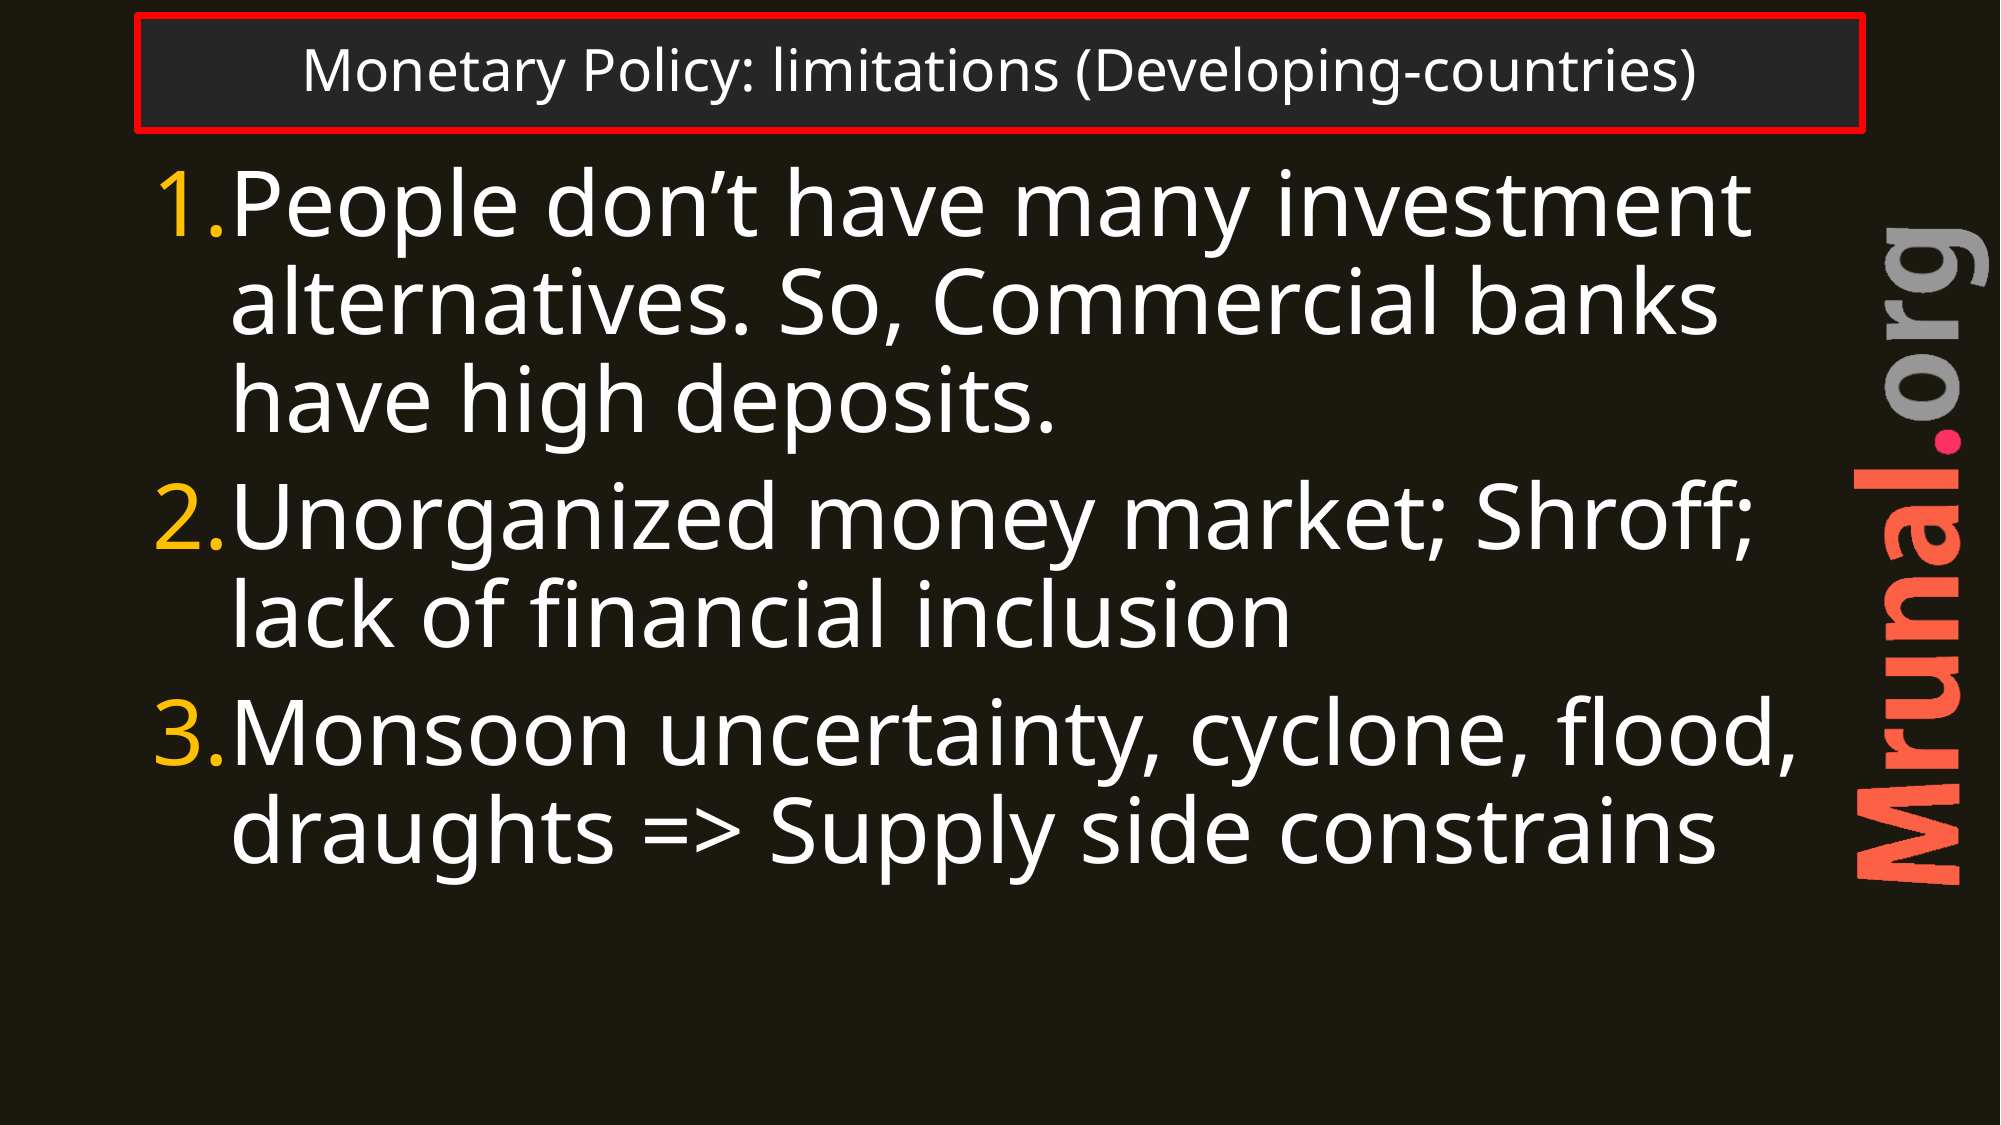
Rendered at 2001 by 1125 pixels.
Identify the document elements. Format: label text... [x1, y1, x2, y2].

title Monetary Policy: limitations (Developing-countries) [134, 12, 1866, 134]
list People don’t have many investment alternatives. So, Commercial banks have high deposits. Unorganized money market; Shroff; lack of financial inclusion Monsoon uncertainty, cyclone, flood, draughts => Supply side constrains [137, 149, 1863, 1014]
picture [1863, 223, 2000, 894]
